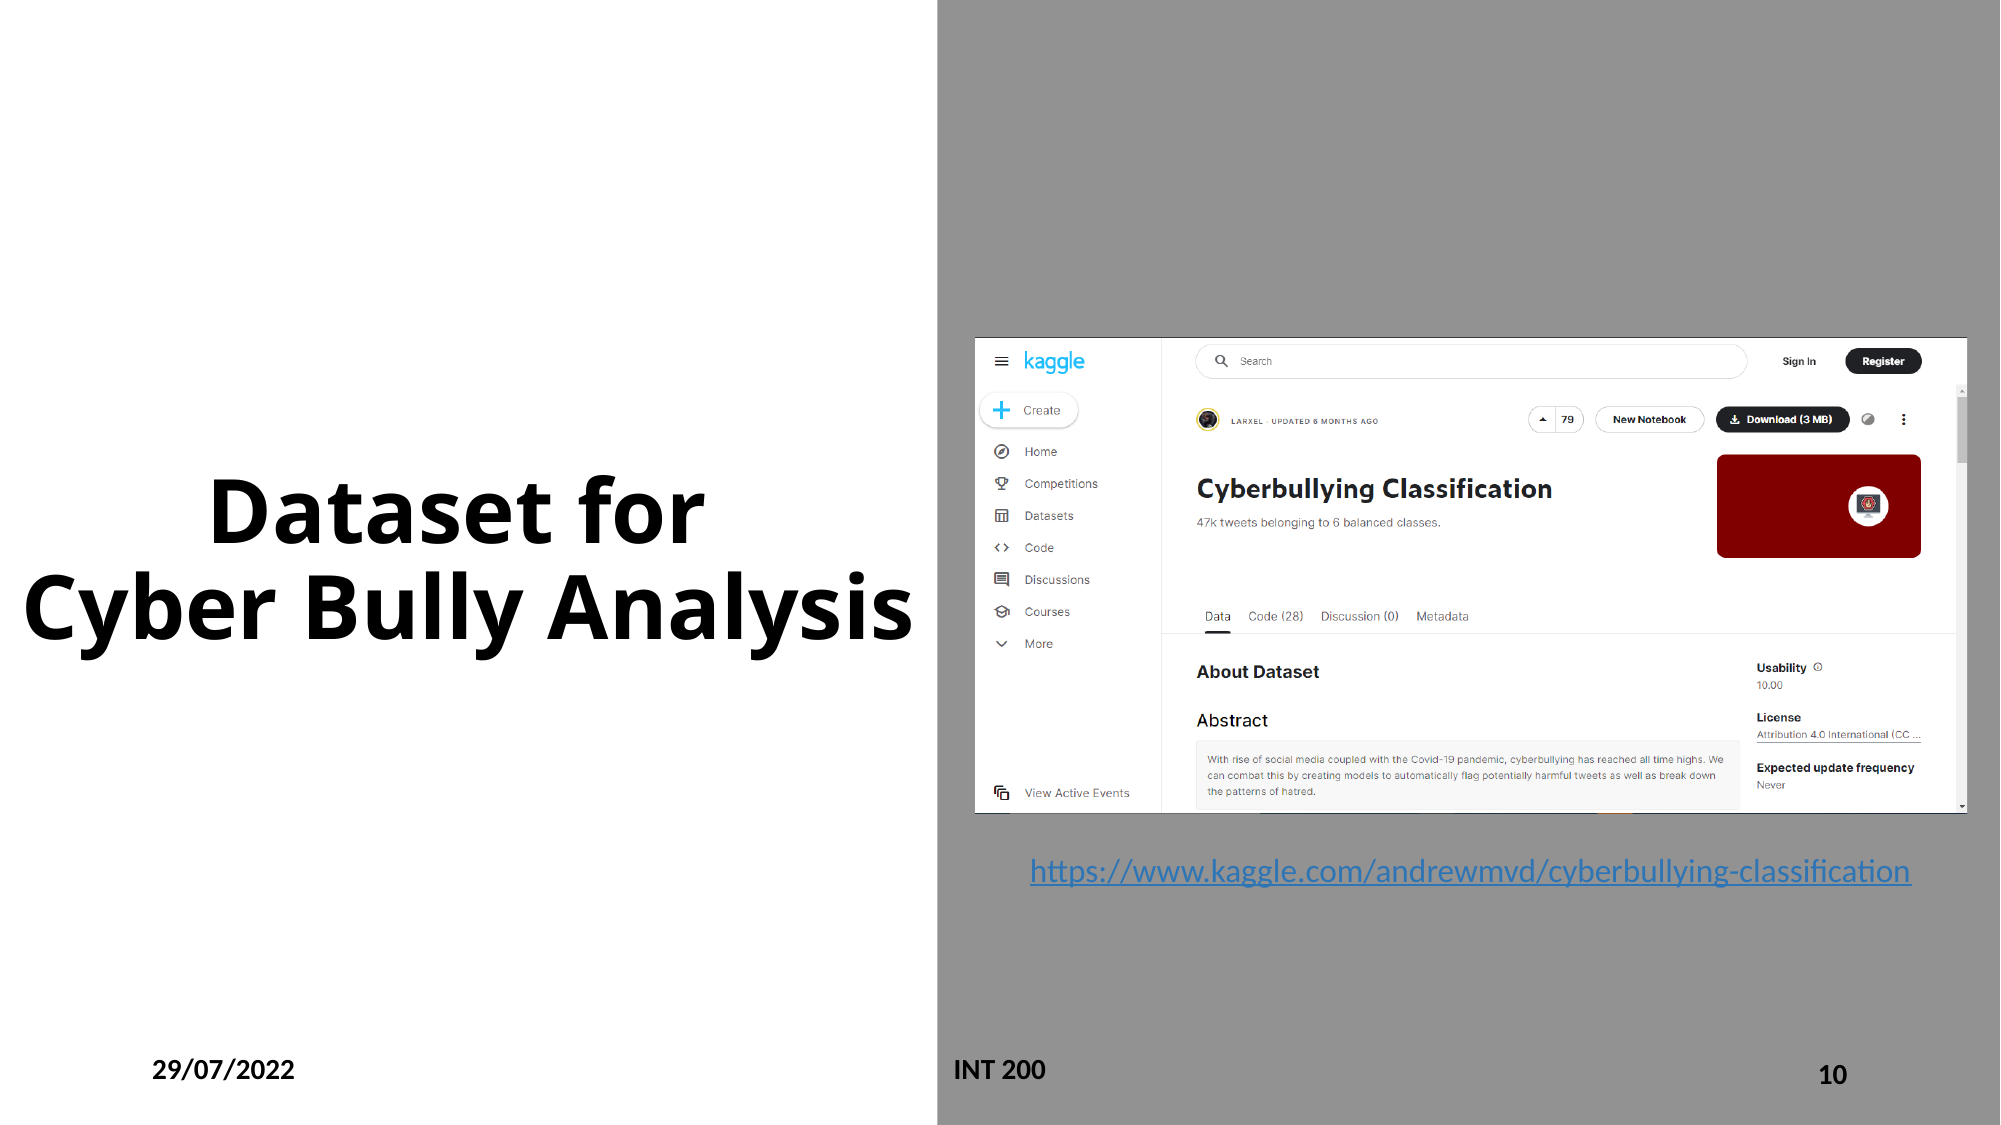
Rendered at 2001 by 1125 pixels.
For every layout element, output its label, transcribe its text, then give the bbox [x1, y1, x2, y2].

text_box [937, 0, 2000, 1125]
title Dataset for Cyber Bully Analysis [0, 456, 938, 669]
text_box 29/07/2022 [137, 1042, 588, 1103]
picture [975, 337, 1968, 814]
slide_number 10 [1412, 1042, 1863, 1103]
text_box INT 200 [662, 1042, 1338, 1103]
text_box https://www.kaggle.com/andrewmvd/cyberbullying-classification [1014, 841, 1928, 897]
